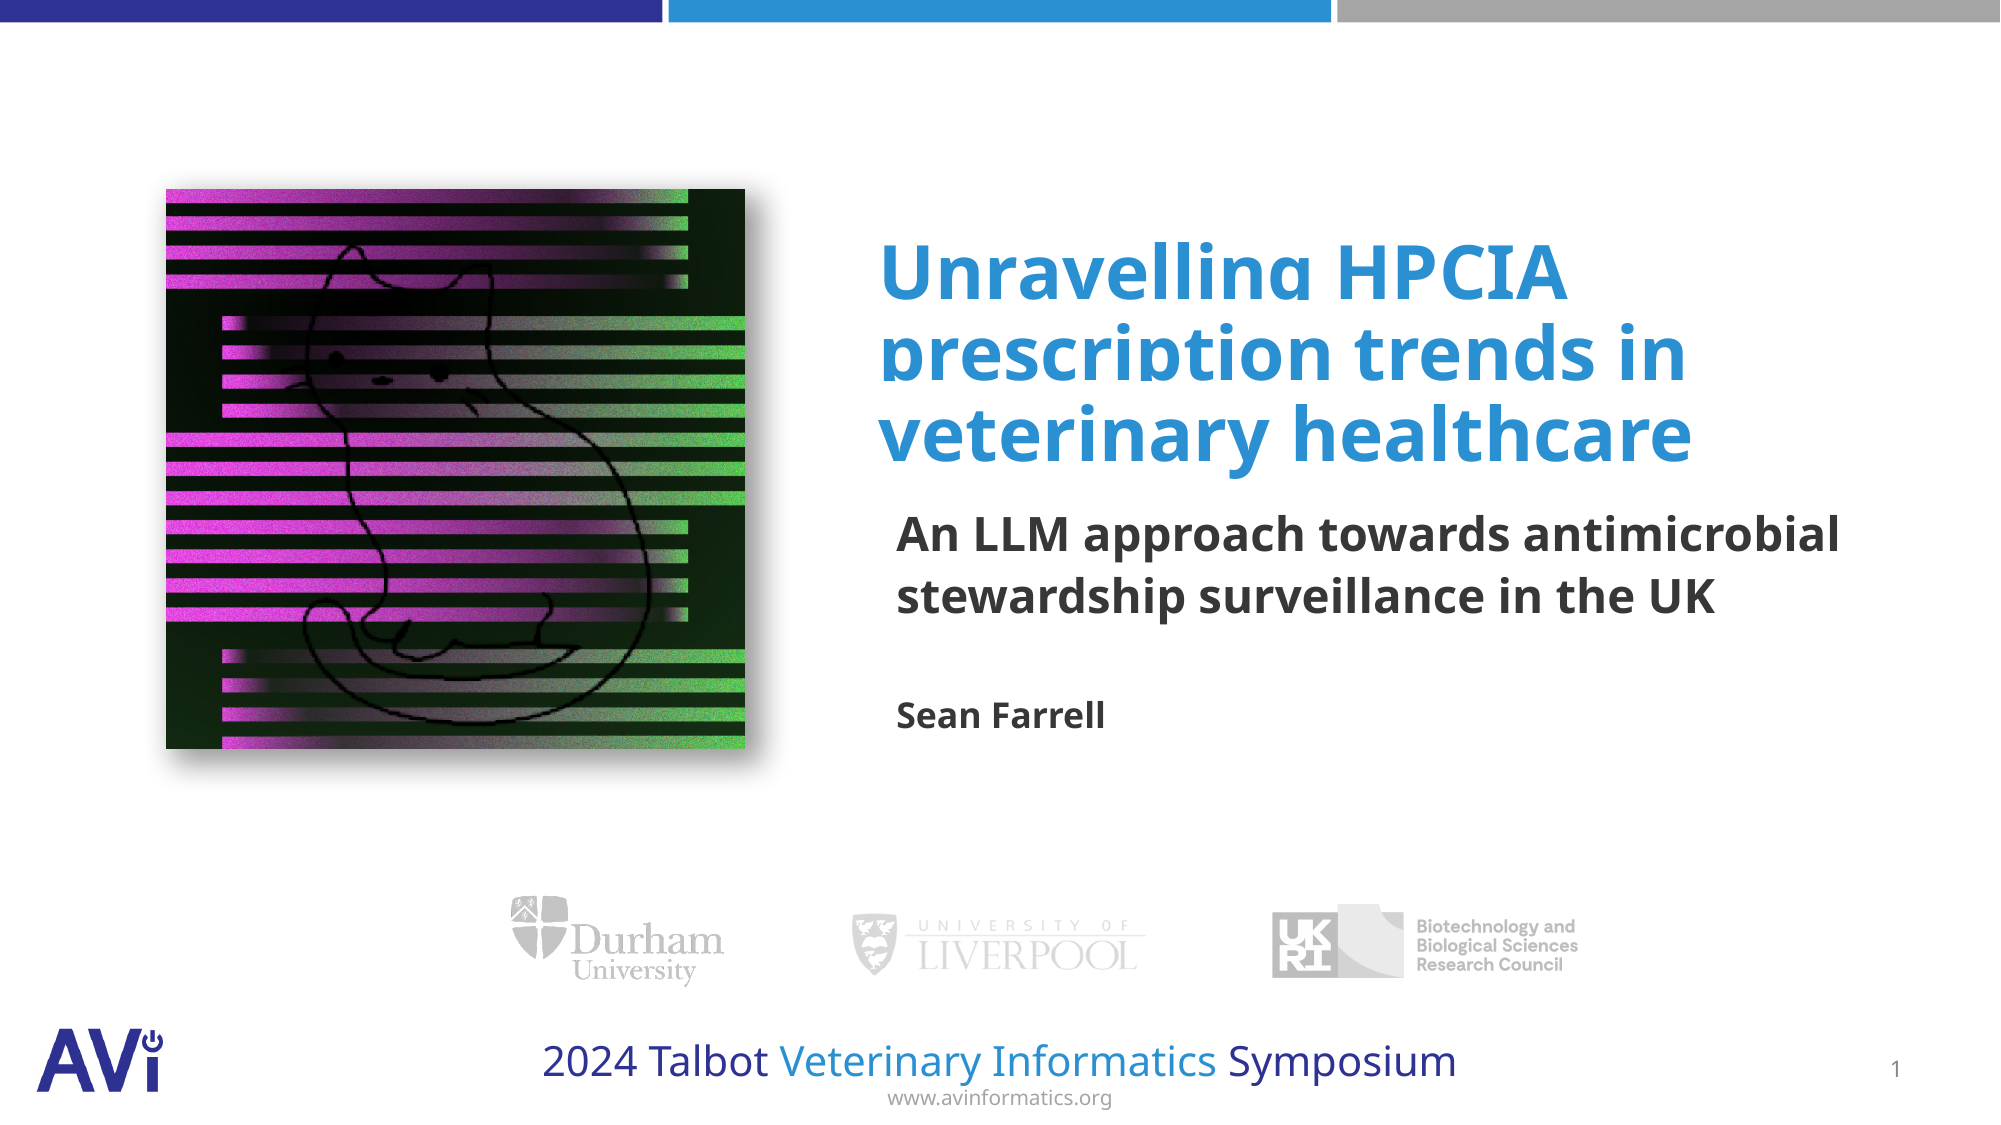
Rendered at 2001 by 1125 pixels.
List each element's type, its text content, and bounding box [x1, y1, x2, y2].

title Unravelling HPCIA prescription trends in veterinary healthcare [863, 93, 1855, 485]
slide_number 1 [1790, 1040, 1918, 1101]
picture [1272, 903, 1578, 978]
picture [507, 891, 728, 990]
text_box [166, 189, 760, 765]
picture [847, 891, 1153, 990]
picture [36, 1014, 165, 1104]
subtitle An LLM approach towards antimicrobial stewardship surveillance in the UK Sean Farrell [868, 490, 1859, 762]
